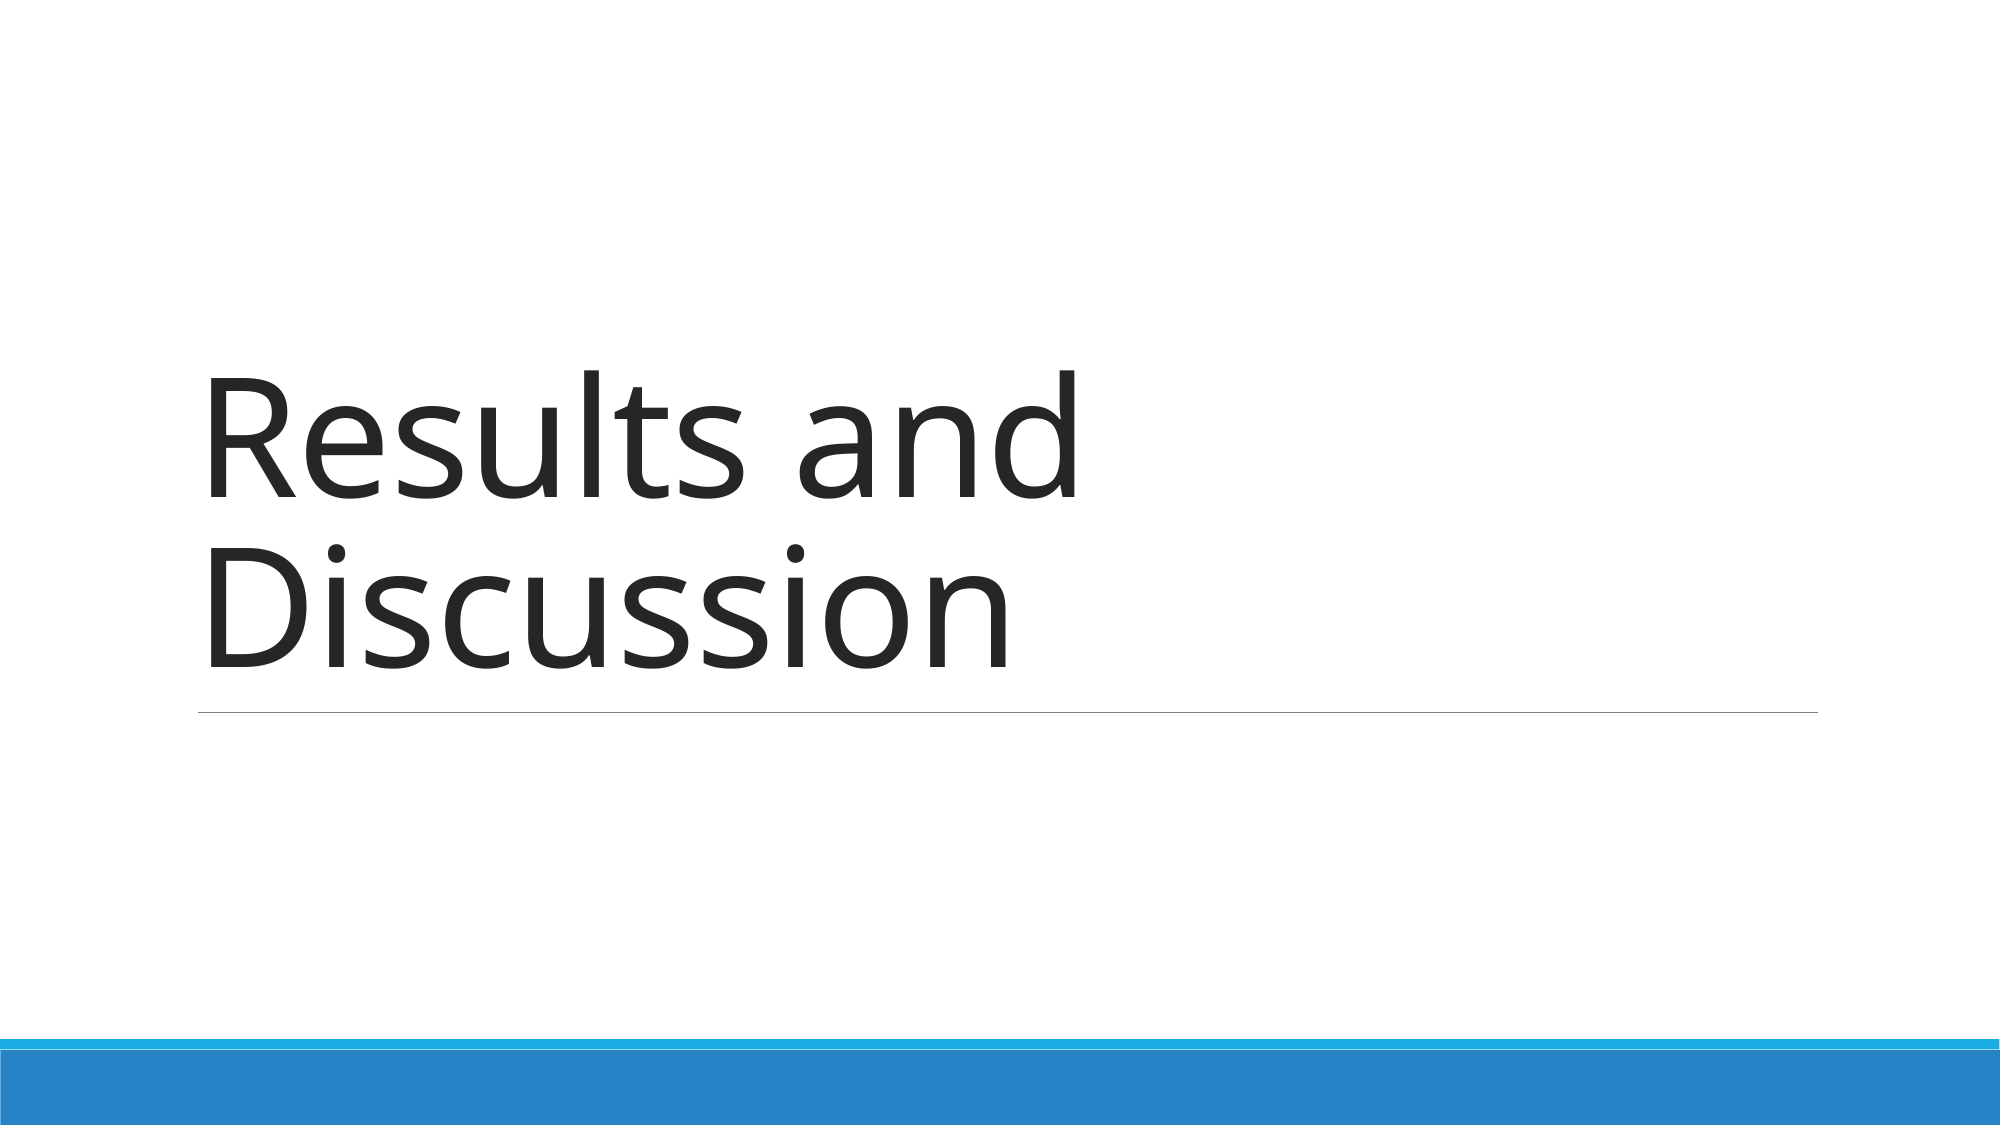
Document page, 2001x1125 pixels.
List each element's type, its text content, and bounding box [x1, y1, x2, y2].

title Results and Discussion [180, 124, 1830, 710]
